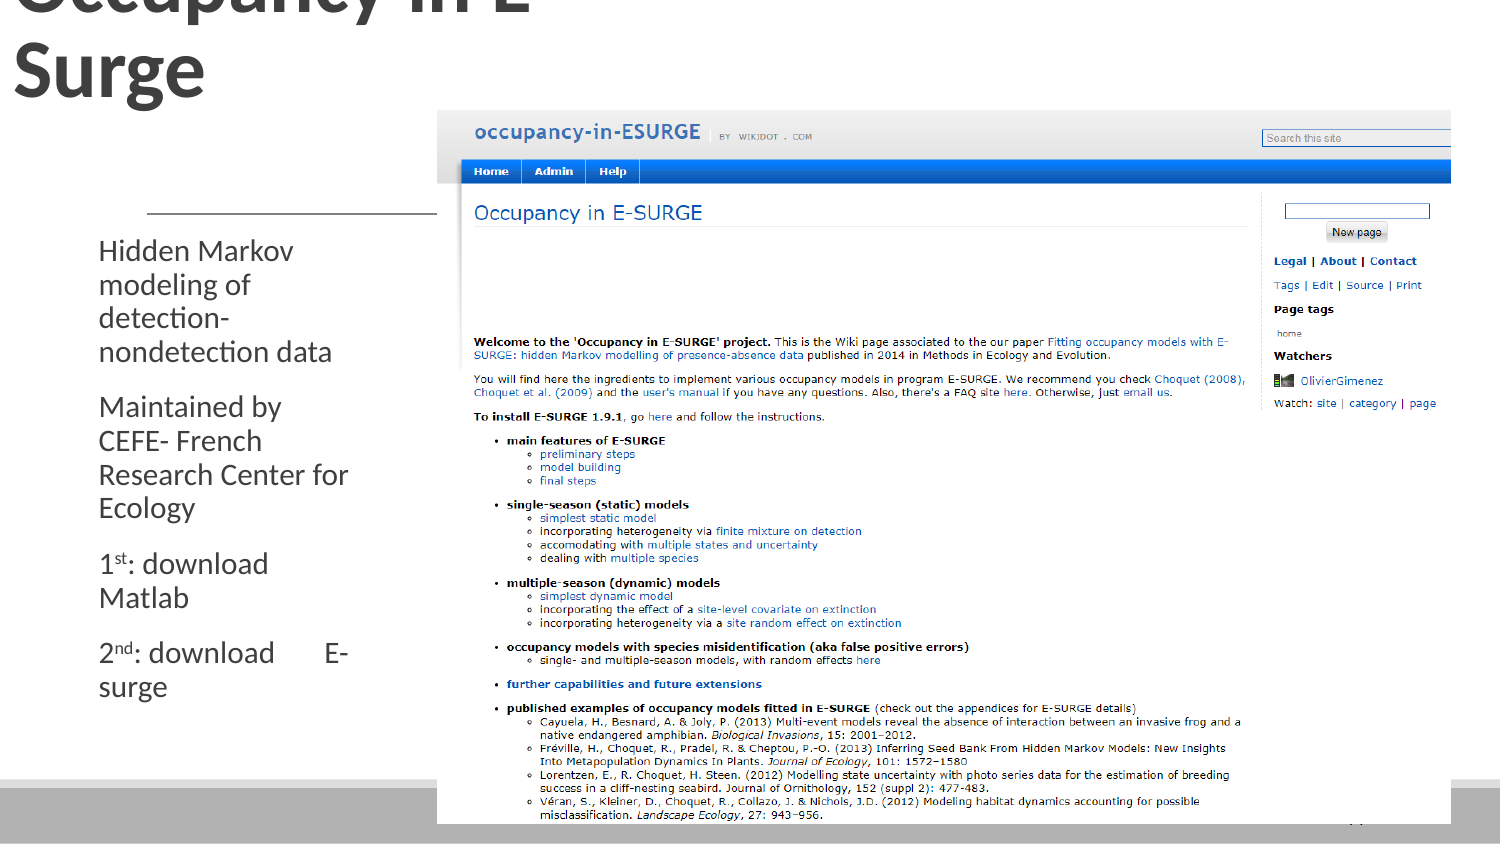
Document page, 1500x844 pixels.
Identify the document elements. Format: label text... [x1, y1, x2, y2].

title Occupancy in E-Surge [0, 0, 725, 122]
slide_number ‹#› [1218, 832, 1380, 840]
picture [437, 109, 1451, 825]
list Hidden Markov modeling of detection-nondetection data Maintained by CEFE- French Research Center for Ecology 1st: download Matlab 2nd: download E-surge [87, 227, 350, 760]
